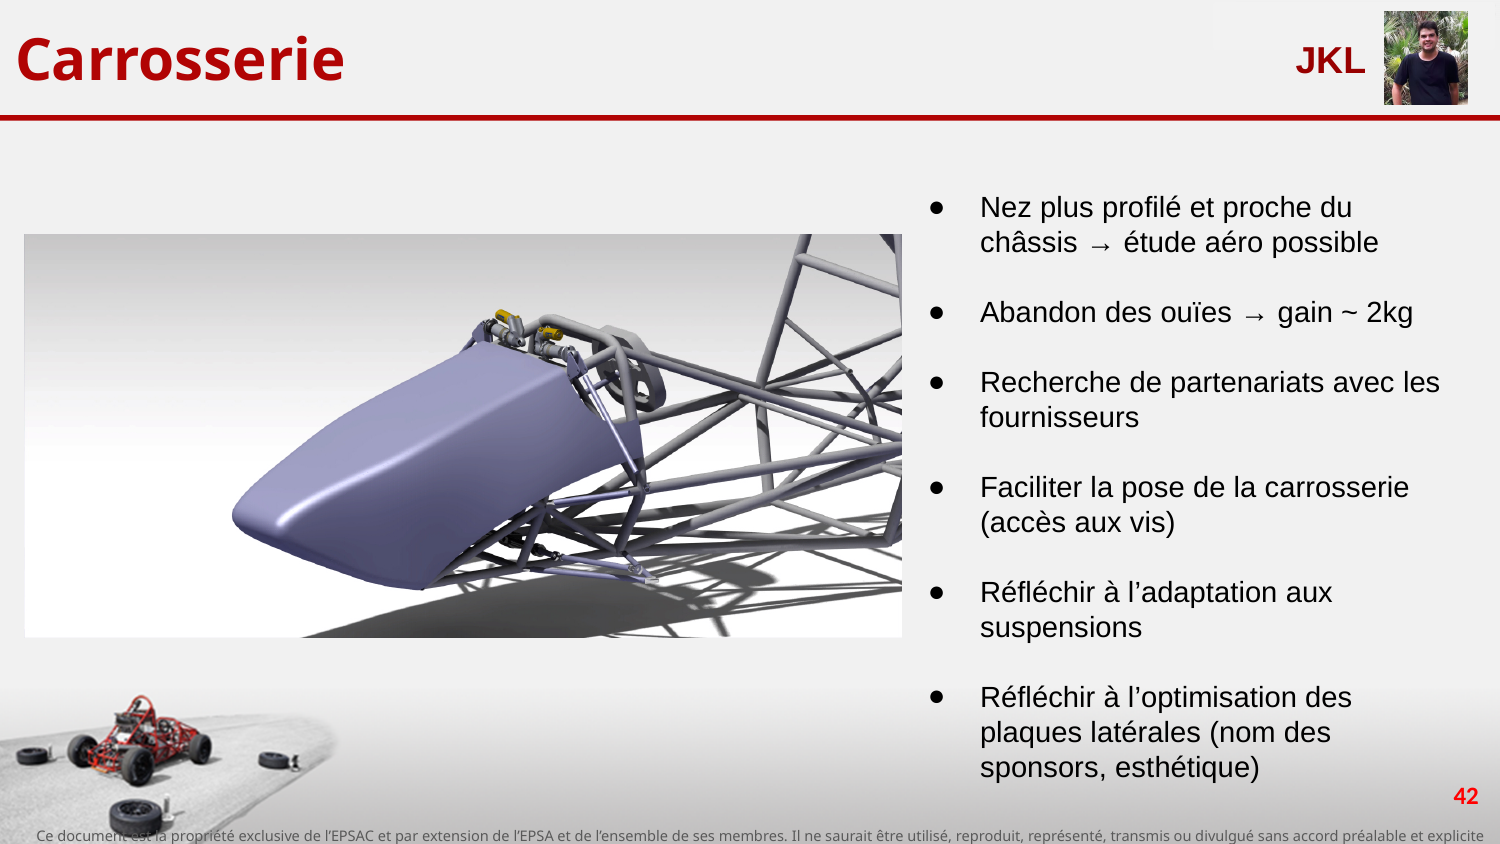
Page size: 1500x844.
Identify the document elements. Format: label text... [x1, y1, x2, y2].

picture [23, 234, 903, 638]
title Carrosserie [0, 3, 1500, 112]
picture [0, 669, 1500, 844]
text_box Nez plus profilé et proche du châssis → étude aéro possible Abandon des ouïes → gain ~ 2kg Recherche de partenariats avec les fournisseurs Faciliter la pose de la carrosserie (accès aux vis) Réfléchir à l’adaptation aux suspensions Réfléchir à l’optimisation des plaques latérales (nom des sponsors, esthétique) [890, 138, 1468, 693]
slide_number 42 [1340, 767, 1495, 822]
picture [1384, 11, 1468, 105]
text_box JKL [1280, 20, 1379, 95]
